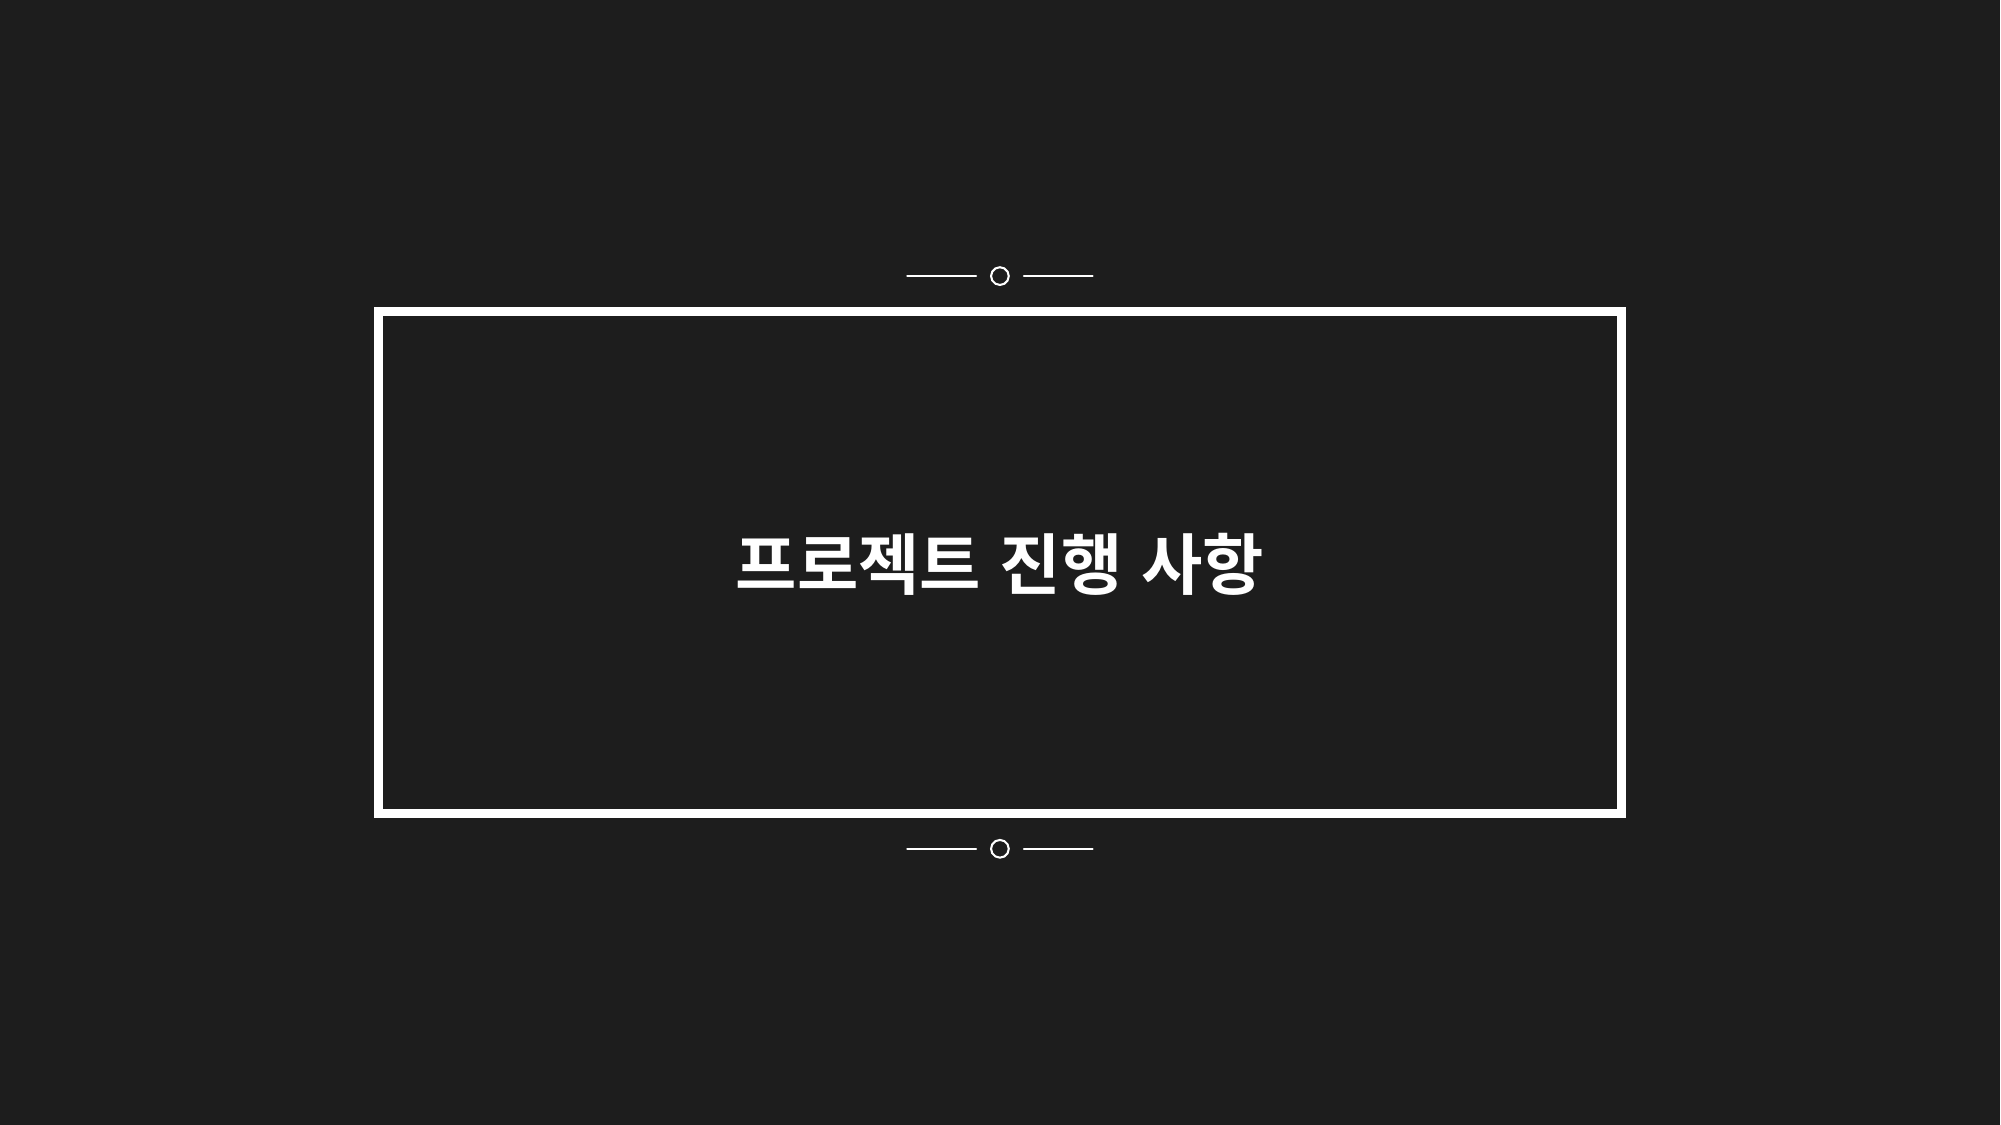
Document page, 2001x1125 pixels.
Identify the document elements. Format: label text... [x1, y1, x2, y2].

text_box 프로젝트 진행 사항 [590, 514, 1410, 611]
